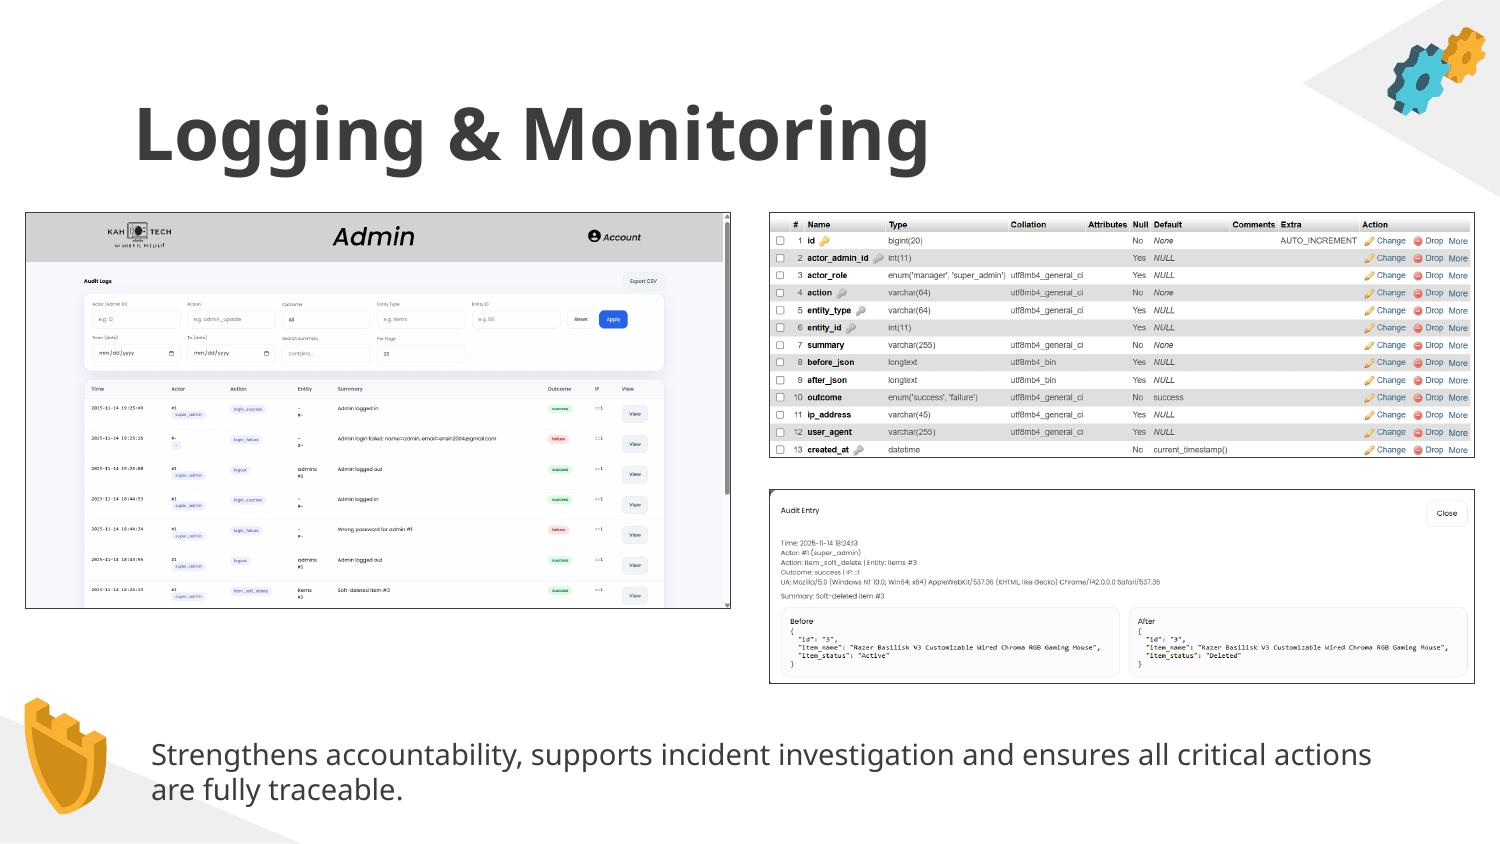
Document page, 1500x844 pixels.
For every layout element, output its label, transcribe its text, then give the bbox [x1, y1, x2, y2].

picture [769, 212, 1475, 458]
picture [25, 212, 731, 610]
subtitle Strengthens accountability, supports incident investigation and ensures all critical actions are fully traceable. [136, 720, 1418, 801]
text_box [1387, 27, 1486, 117]
picture [769, 489, 1475, 684]
title Logging & Monitoring [118, 72, 1382, 167]
